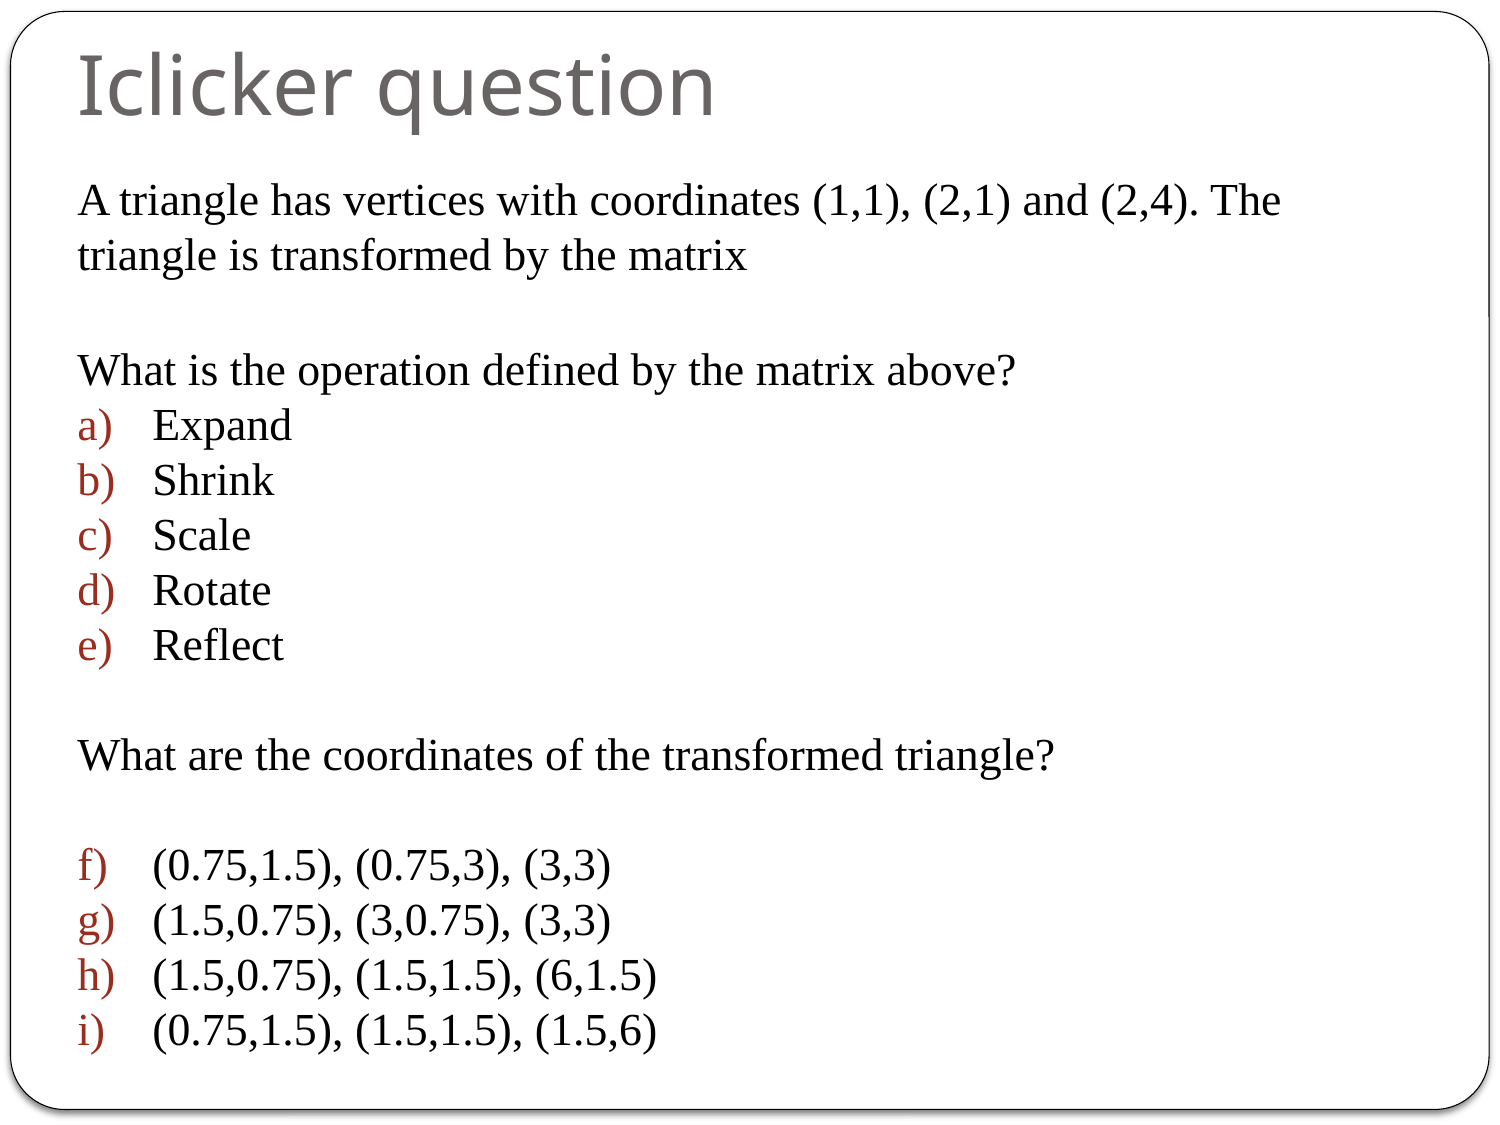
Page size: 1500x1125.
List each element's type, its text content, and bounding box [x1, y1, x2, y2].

text_box Iclicker question [62, 24, 1345, 140]
